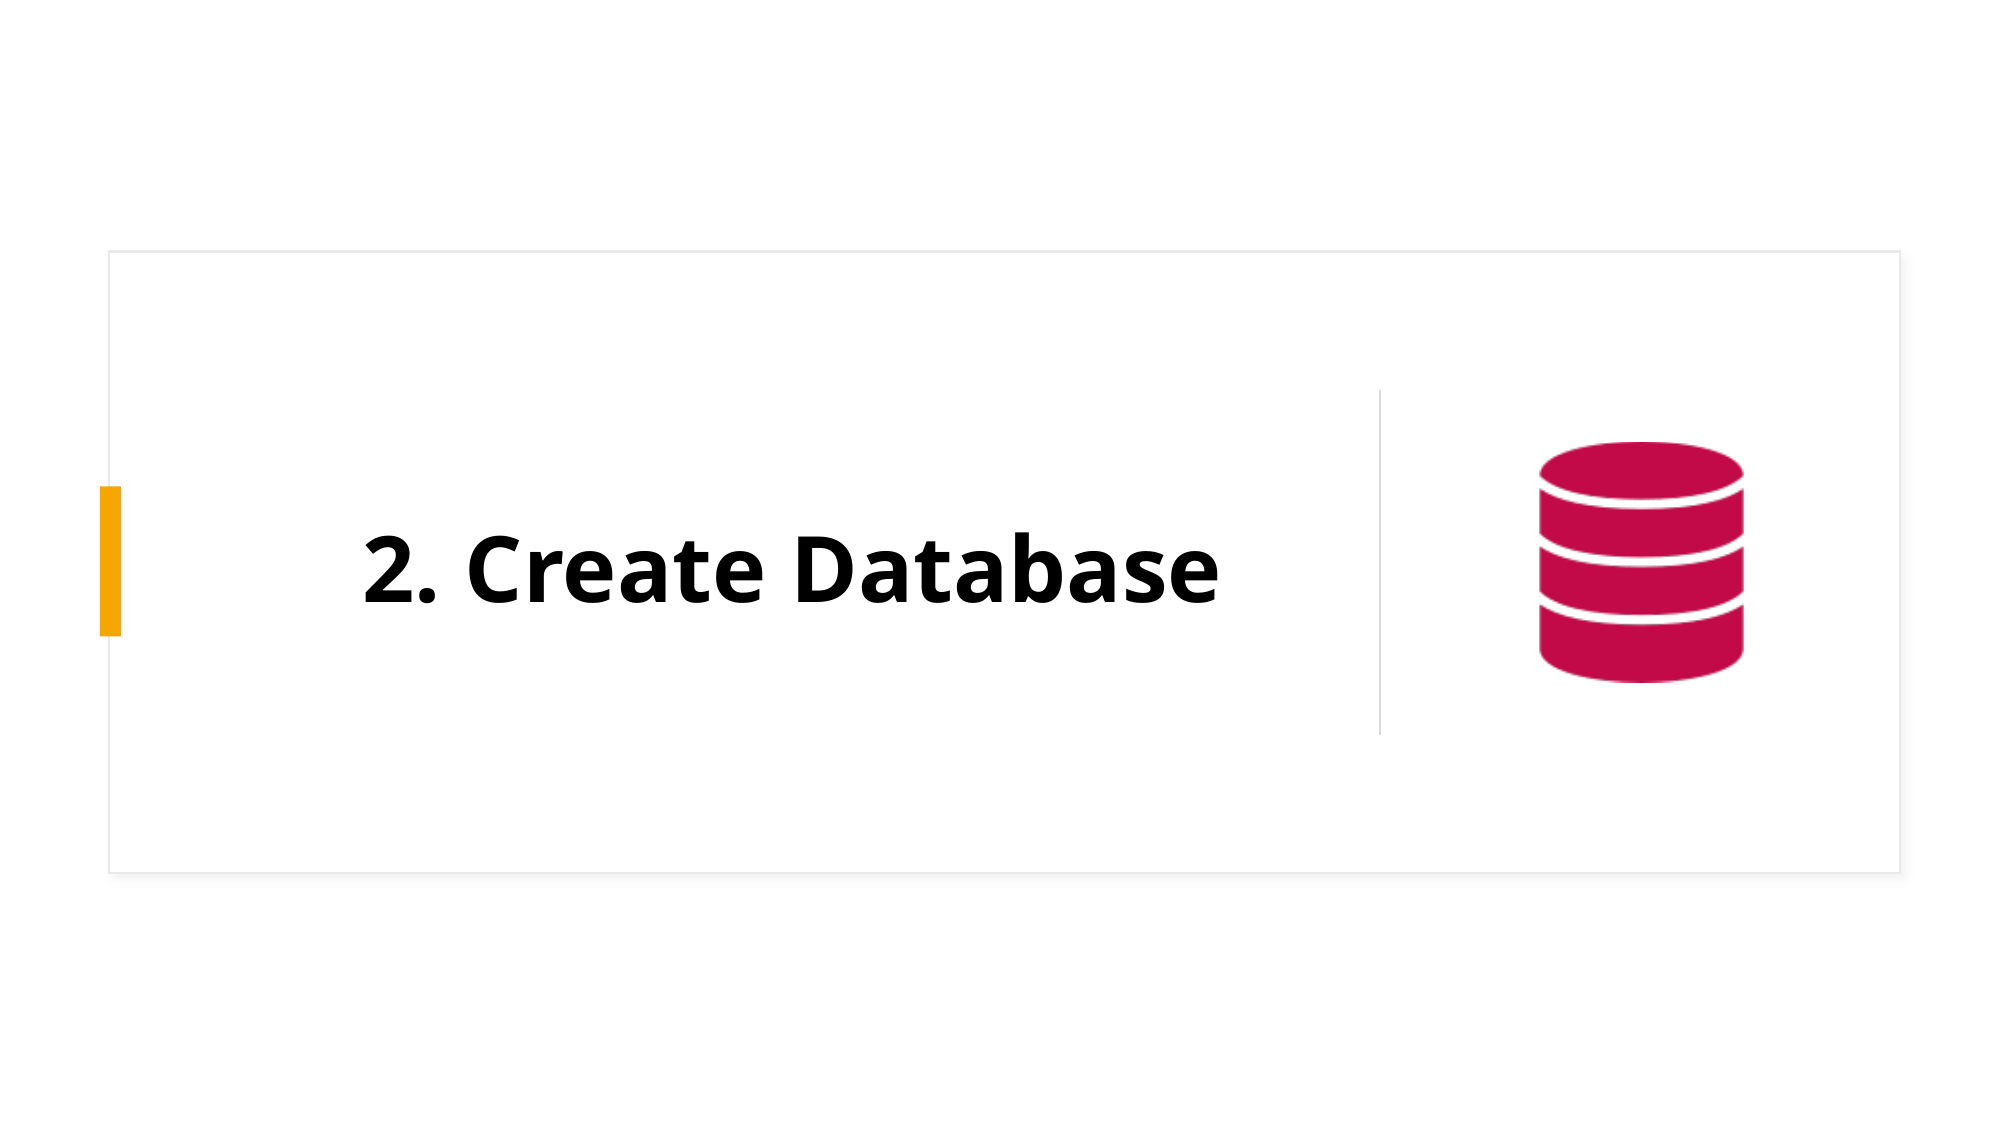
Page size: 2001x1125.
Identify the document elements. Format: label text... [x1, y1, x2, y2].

picture [1521, 442, 1763, 683]
title 2. Create Database [217, 327, 1368, 818]
